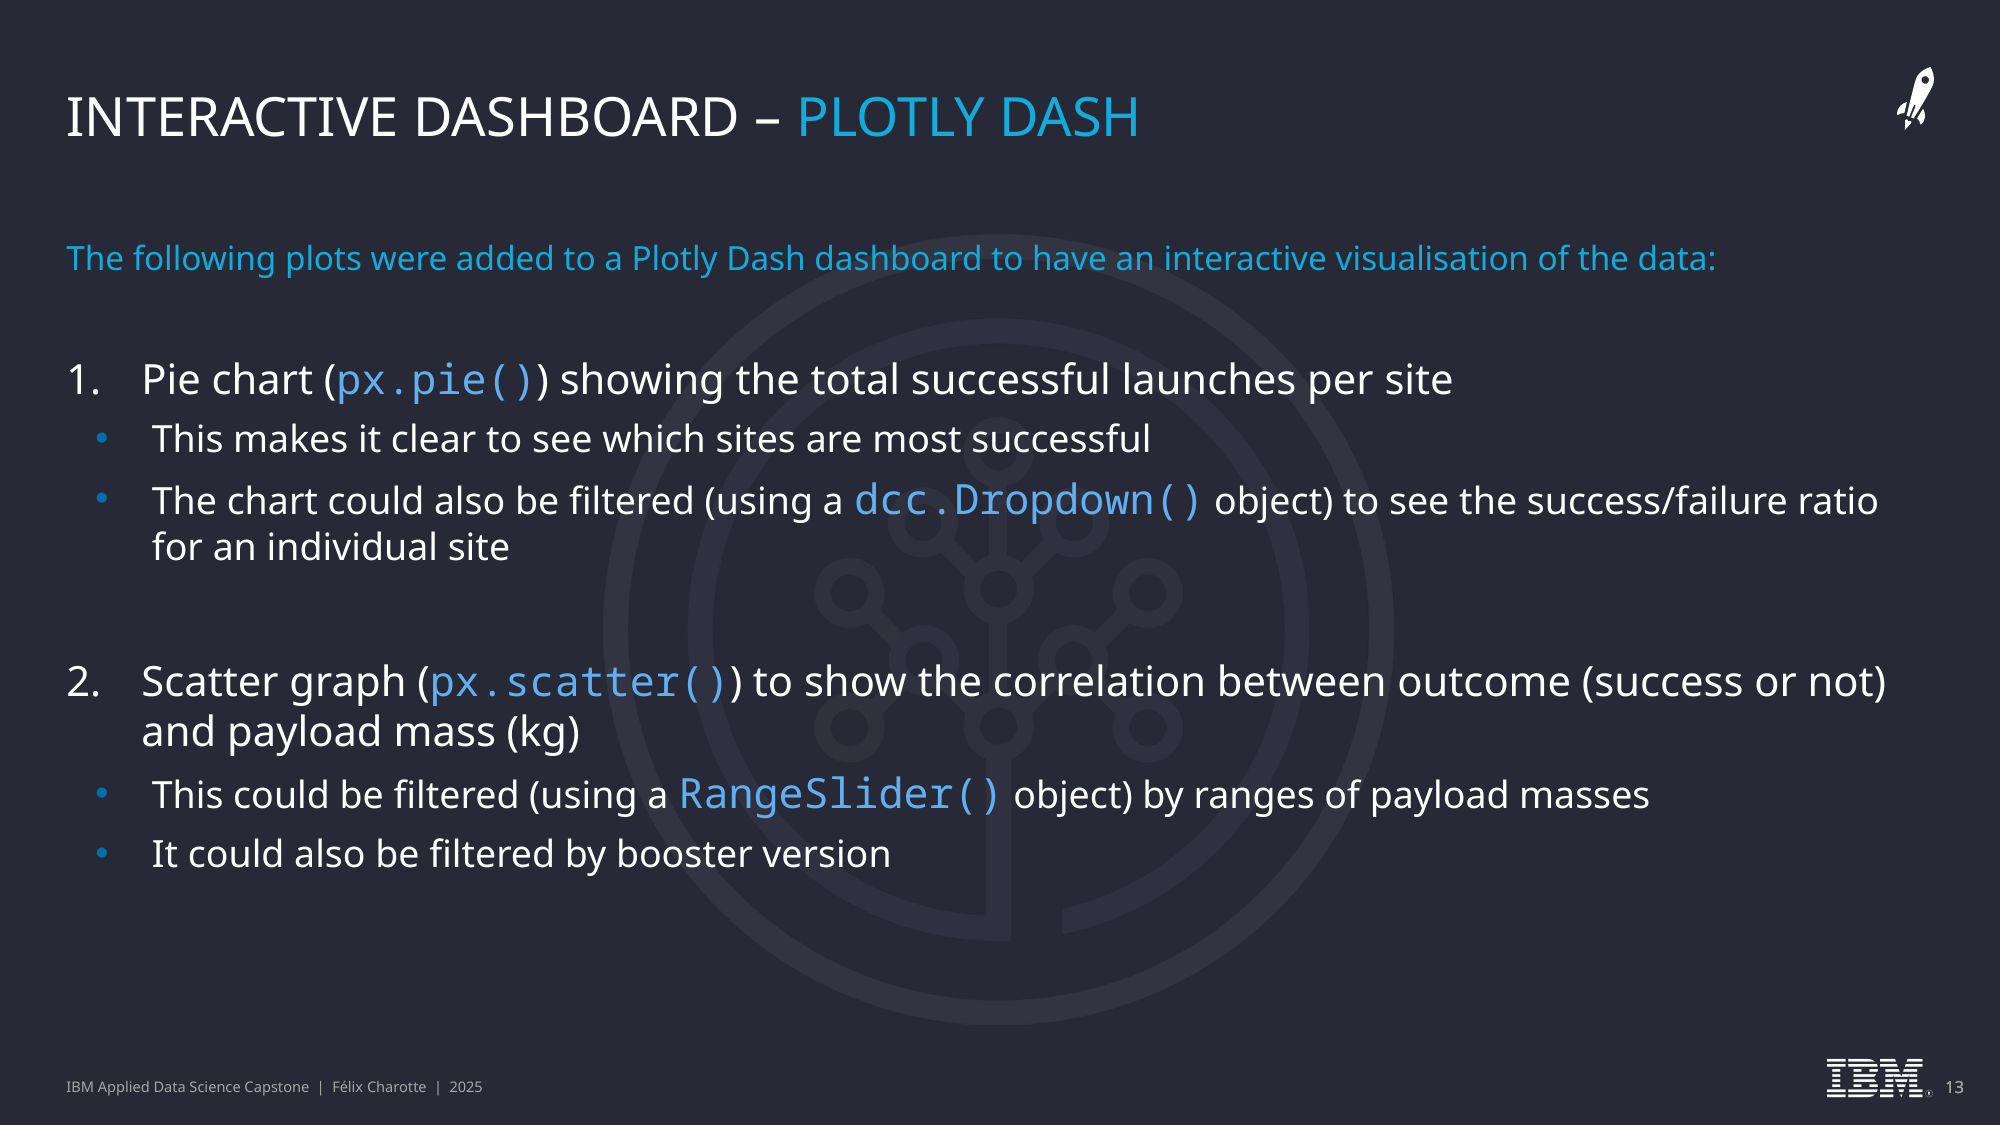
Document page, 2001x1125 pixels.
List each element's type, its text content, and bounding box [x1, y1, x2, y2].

picture [1826, 1058, 1934, 1098]
list The following plots were added to a Plotly Dash dashboard to have an interactive visualisation of the data: Pie chart (px.pie()) showing the total successful launches per site This makes it clear to see which sites are most successful The chart could also be filtered (using a dcc.Dropdown() object) to see the success/failure ratio for an individual site Scatter graph (px.scatter()) to show the correlation between outcome (success or not) and payload mass (kg) This could be filtered (using a RangeSlider() object) by ranges of payload masses It could also be filtered by booster version [66, 237, 1938, 1050]
title Interactive dashboard – plotly dash [66, 30, 1863, 149]
